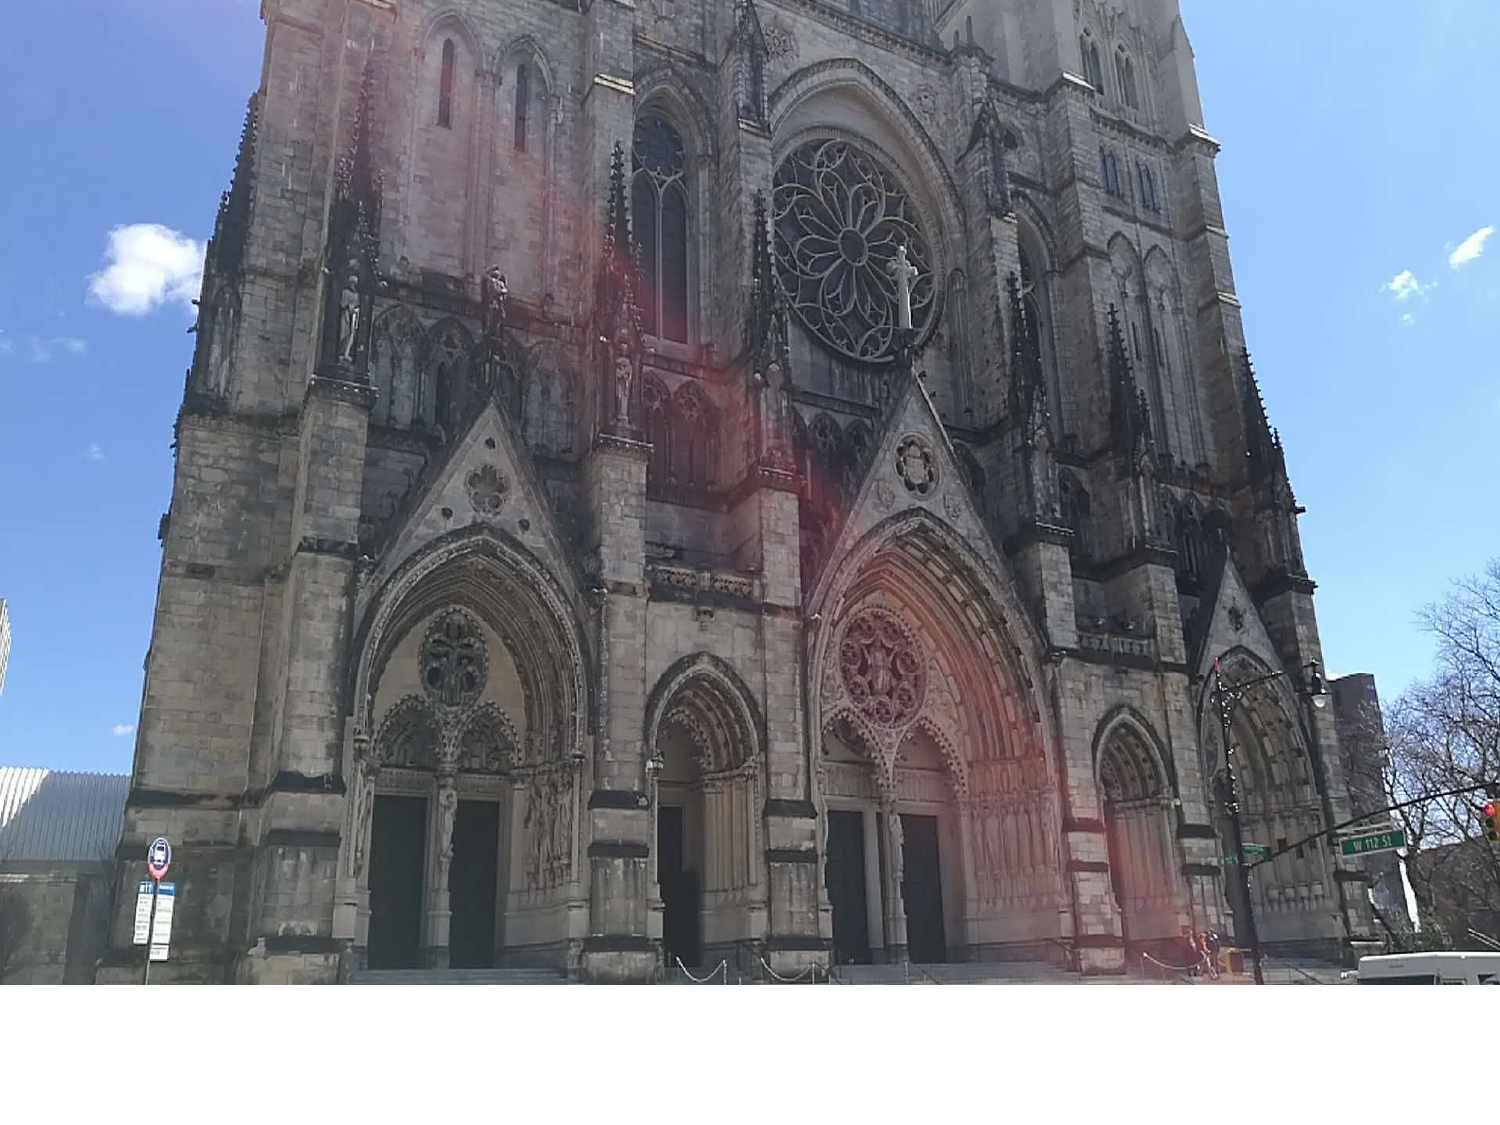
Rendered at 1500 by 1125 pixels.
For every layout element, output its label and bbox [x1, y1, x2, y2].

picture [0, 0, 1500, 985]
